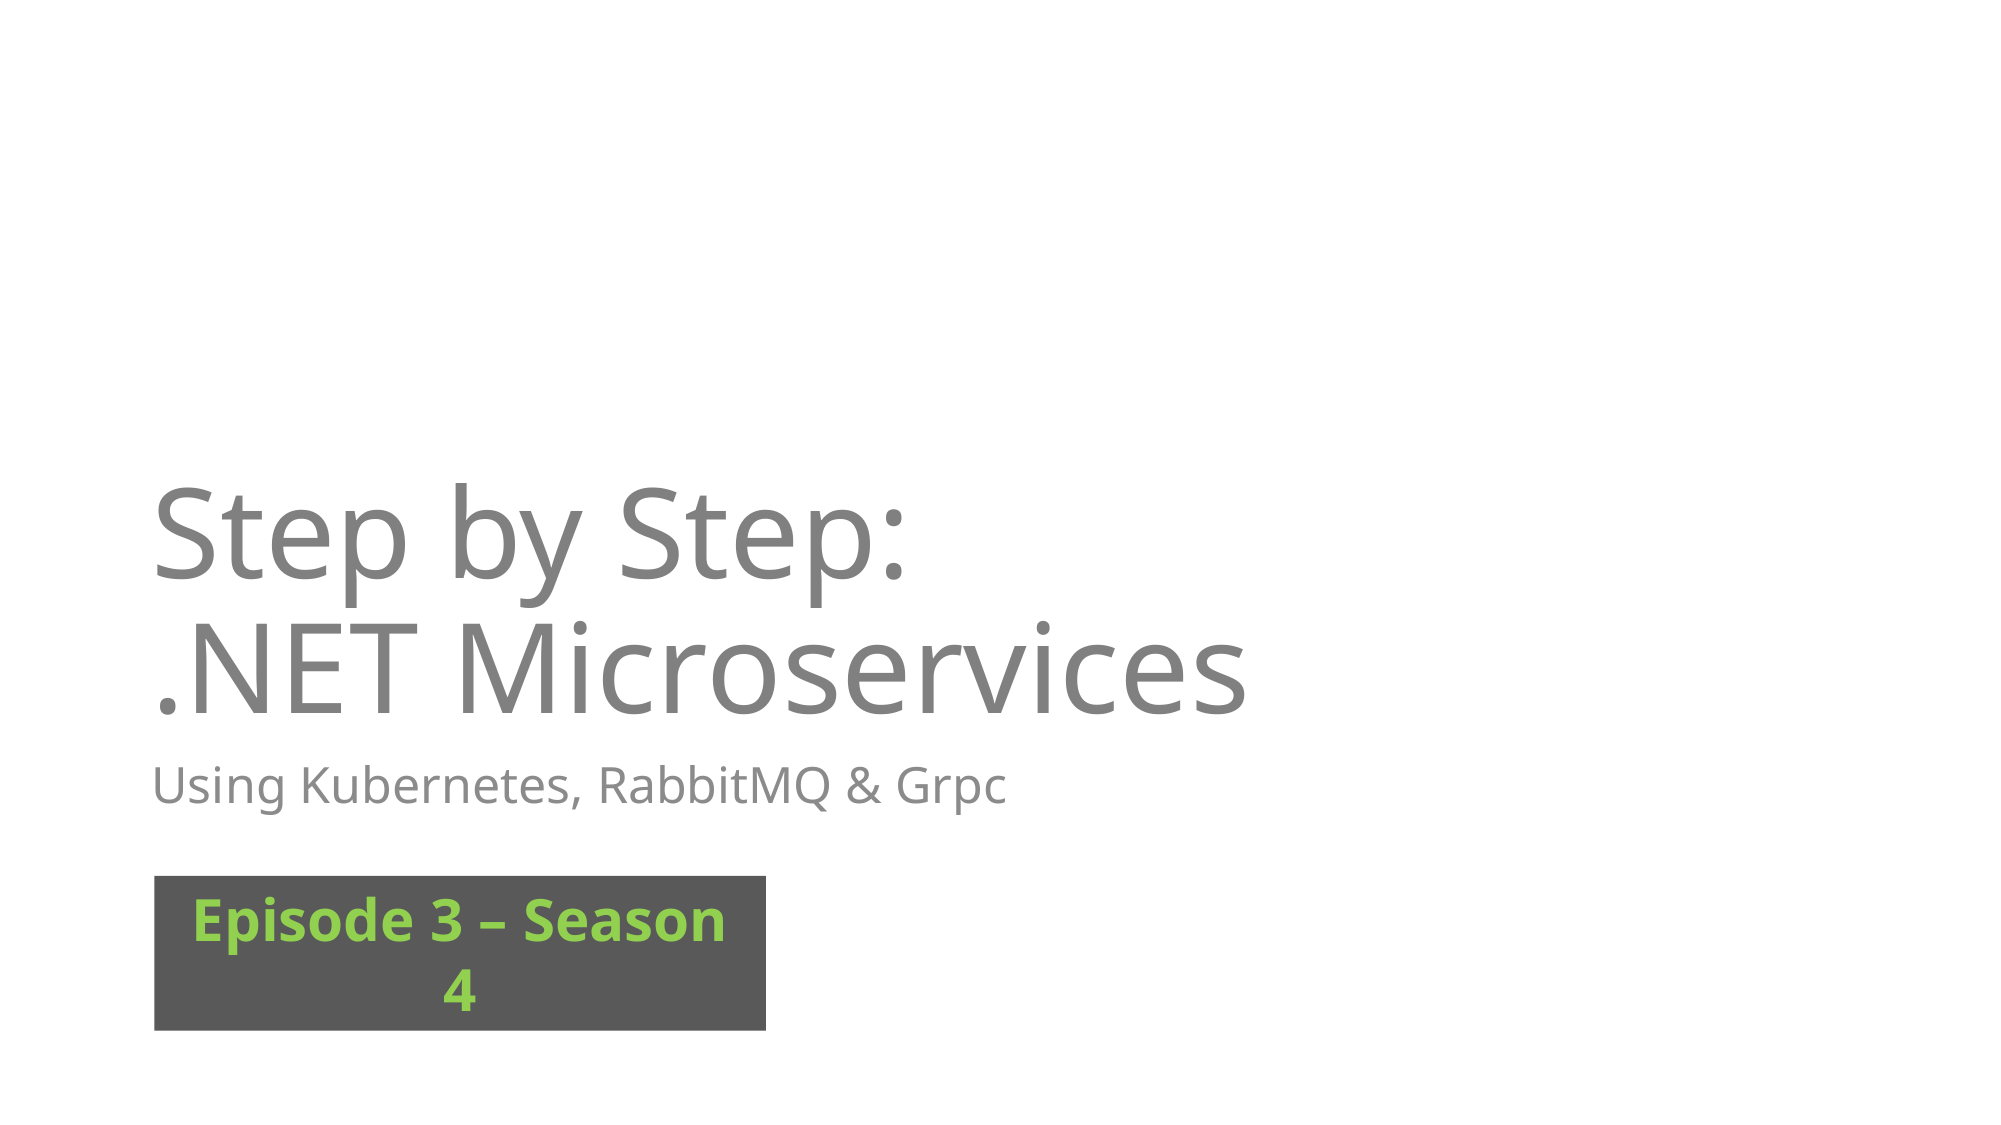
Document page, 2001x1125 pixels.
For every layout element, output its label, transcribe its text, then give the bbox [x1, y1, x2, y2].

list Using Kubernetes, RabbitMQ & Grpc [136, 752, 1862, 999]
text_box Episode 3 – Season 4 [154, 875, 766, 1031]
title Step by Step: .NET Microservices [136, 280, 1862, 749]
